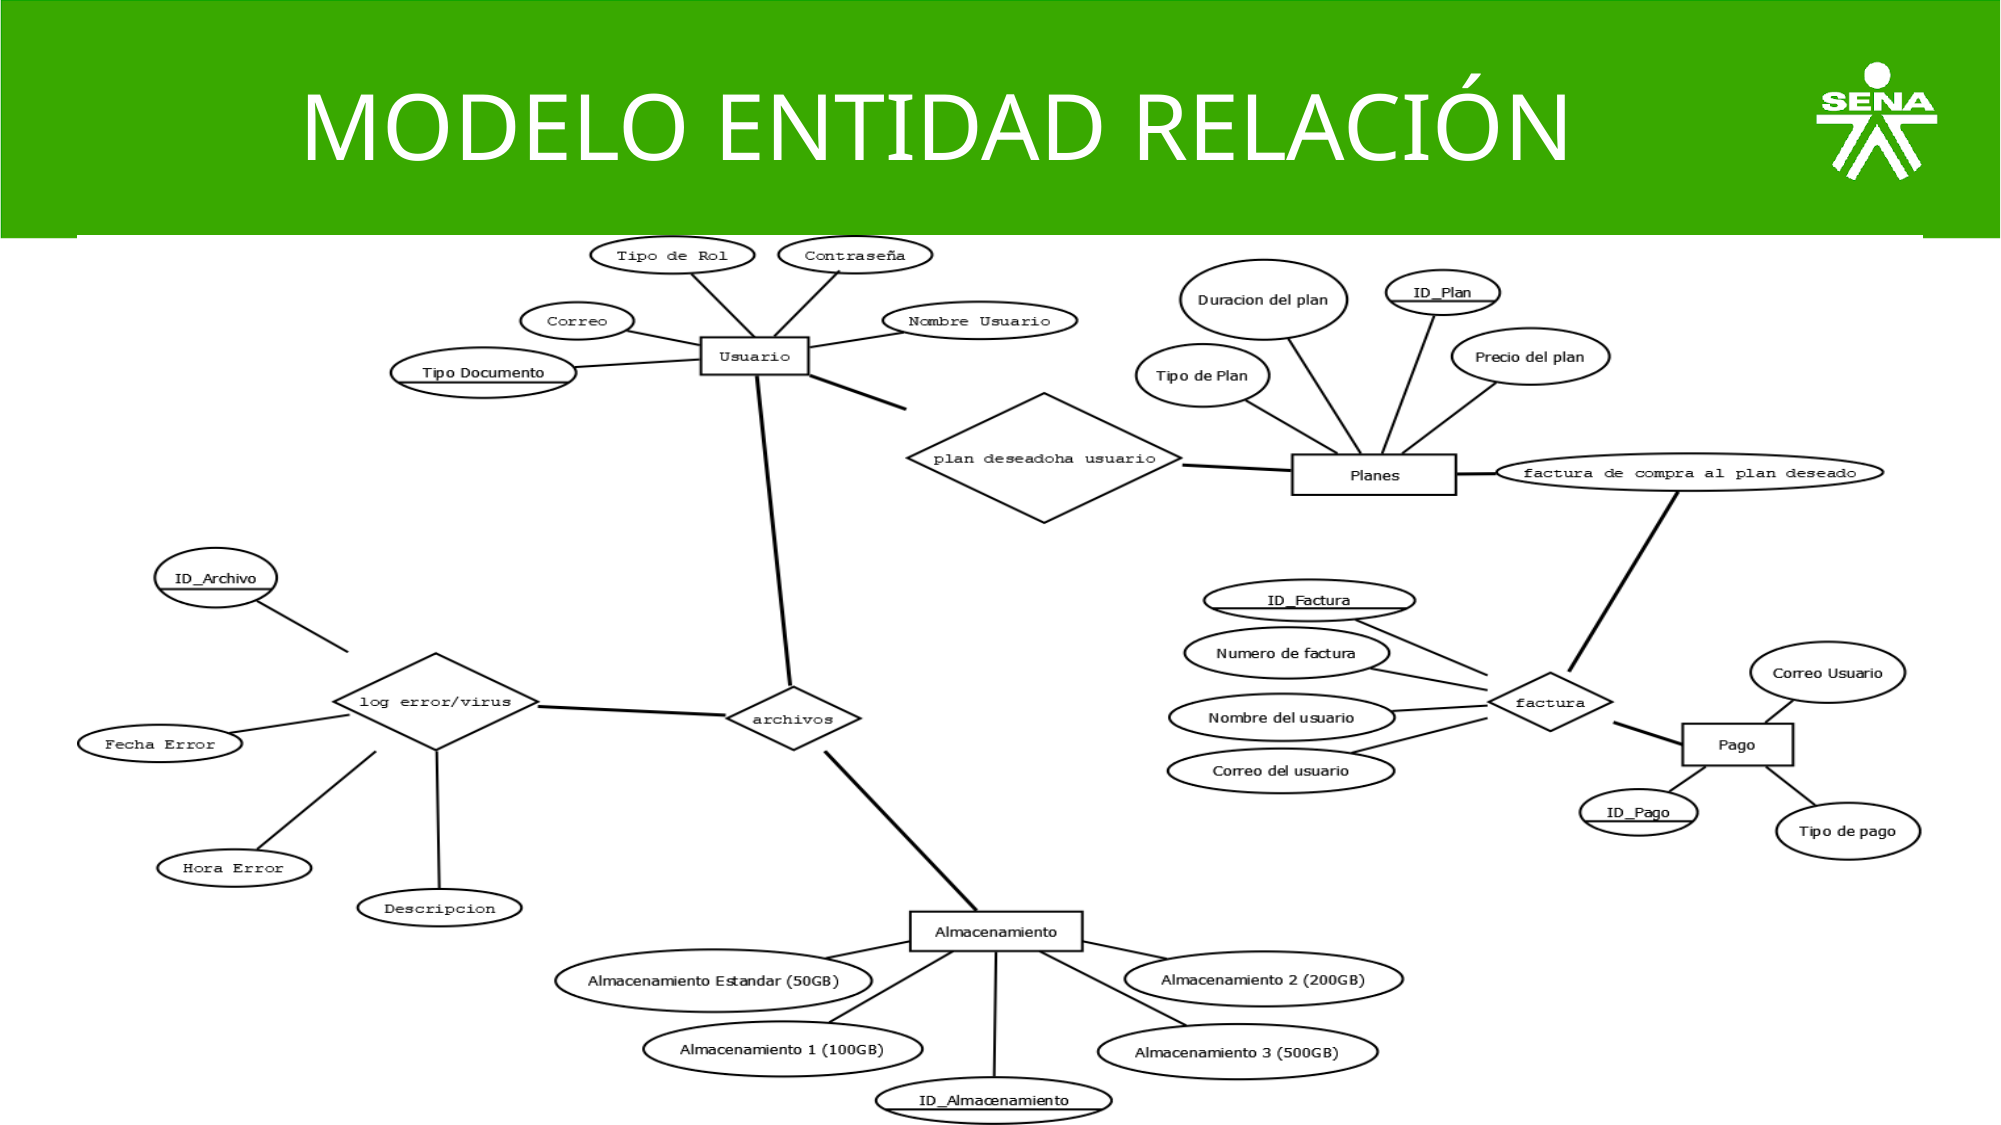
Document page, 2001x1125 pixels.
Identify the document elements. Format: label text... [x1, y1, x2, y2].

picture [0, 0, 2001, 1125]
title MODELO ENTIDAD RELACIÓN [74, 18, 1800, 233]
